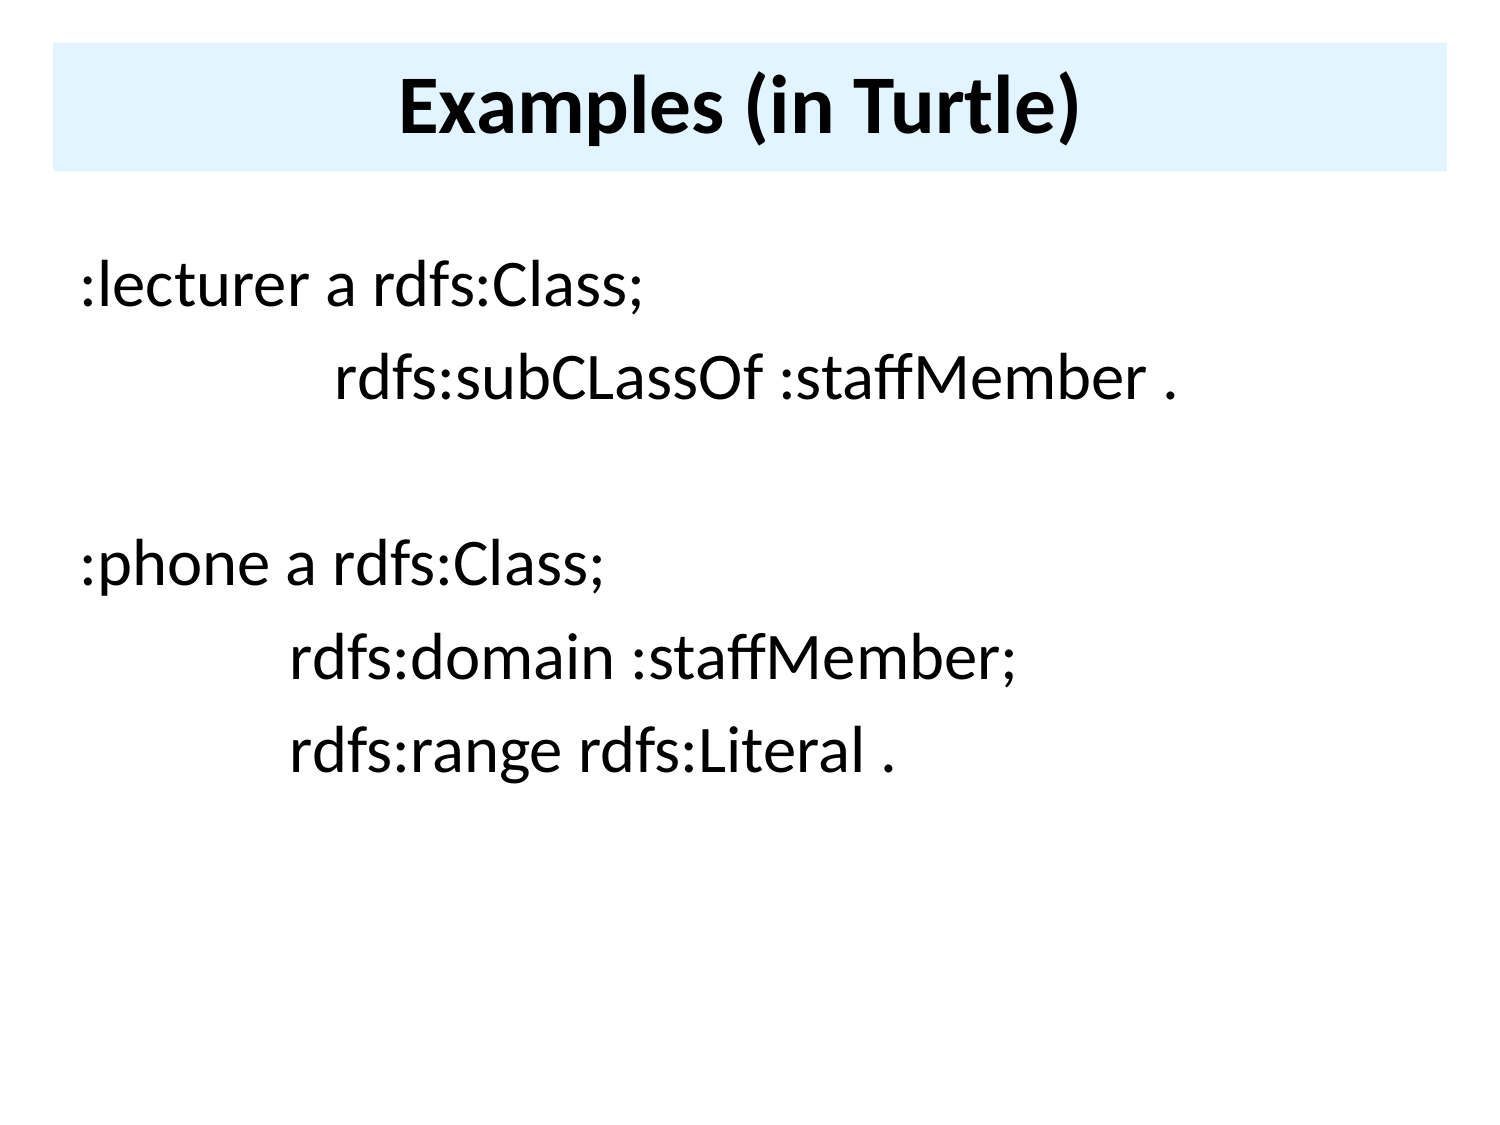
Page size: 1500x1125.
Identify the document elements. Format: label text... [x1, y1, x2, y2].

title Examples (in Turtle) [53, 42, 1447, 172]
list :lecturer a rdfs:Class; rdfs:subCLassOf :staffMember . :phone a rdfs:Class; rdfs:domain :staffMember; rdfs:range rdfs:Literal . [64, 231, 1436, 1047]
